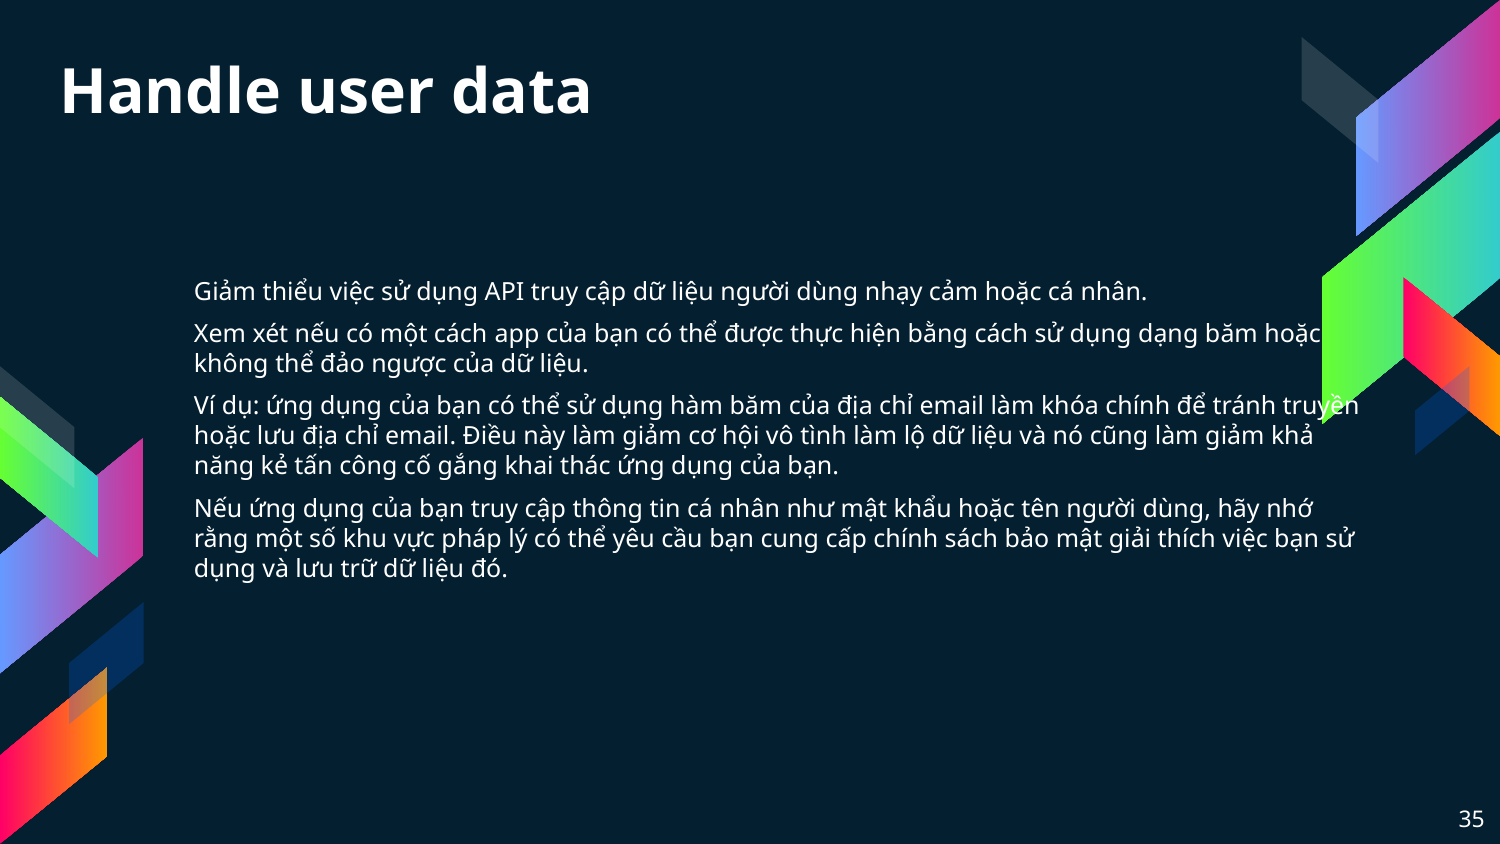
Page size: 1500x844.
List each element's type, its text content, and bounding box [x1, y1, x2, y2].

subtitle Giảm thiểu việc sử dụng API truy cập dữ liệu người dùng nhạy cảm hoặc cá nhân. Xem xét nếu có một cách app của bạn có thể được thực hiện bằng cách sử dụng dạng băm hoặc không thể đảo ngược của dữ liệu. Ví dụ: ứng dụng của bạn có thể sử dụng hàm băm của địa chỉ email làm khóa chính để tránh truyền hoặc lưu địa chỉ email. Điều này làm giảm cơ hội vô tình làm lộ dữ liệu và nó cũng làm giảm khả năng kẻ tấn công cố gắng khai thác ứng dụng của bạn. Nếu ứng dụng của bạn truy cập thông tin cá nhân như mật khẩu hoặc tên người dùng, hãy nhớ rằng một số khu vực pháp lý có thể yêu cầu bạn cung cấp chính sách bảo mật giải thích việc bạn sử dụng và lưu trữ dữ liệu đó. [179, 260, 1379, 632]
slide_number 35 [1403, 789, 1500, 844]
text_box Handle user data [44, 36, 1025, 141]
